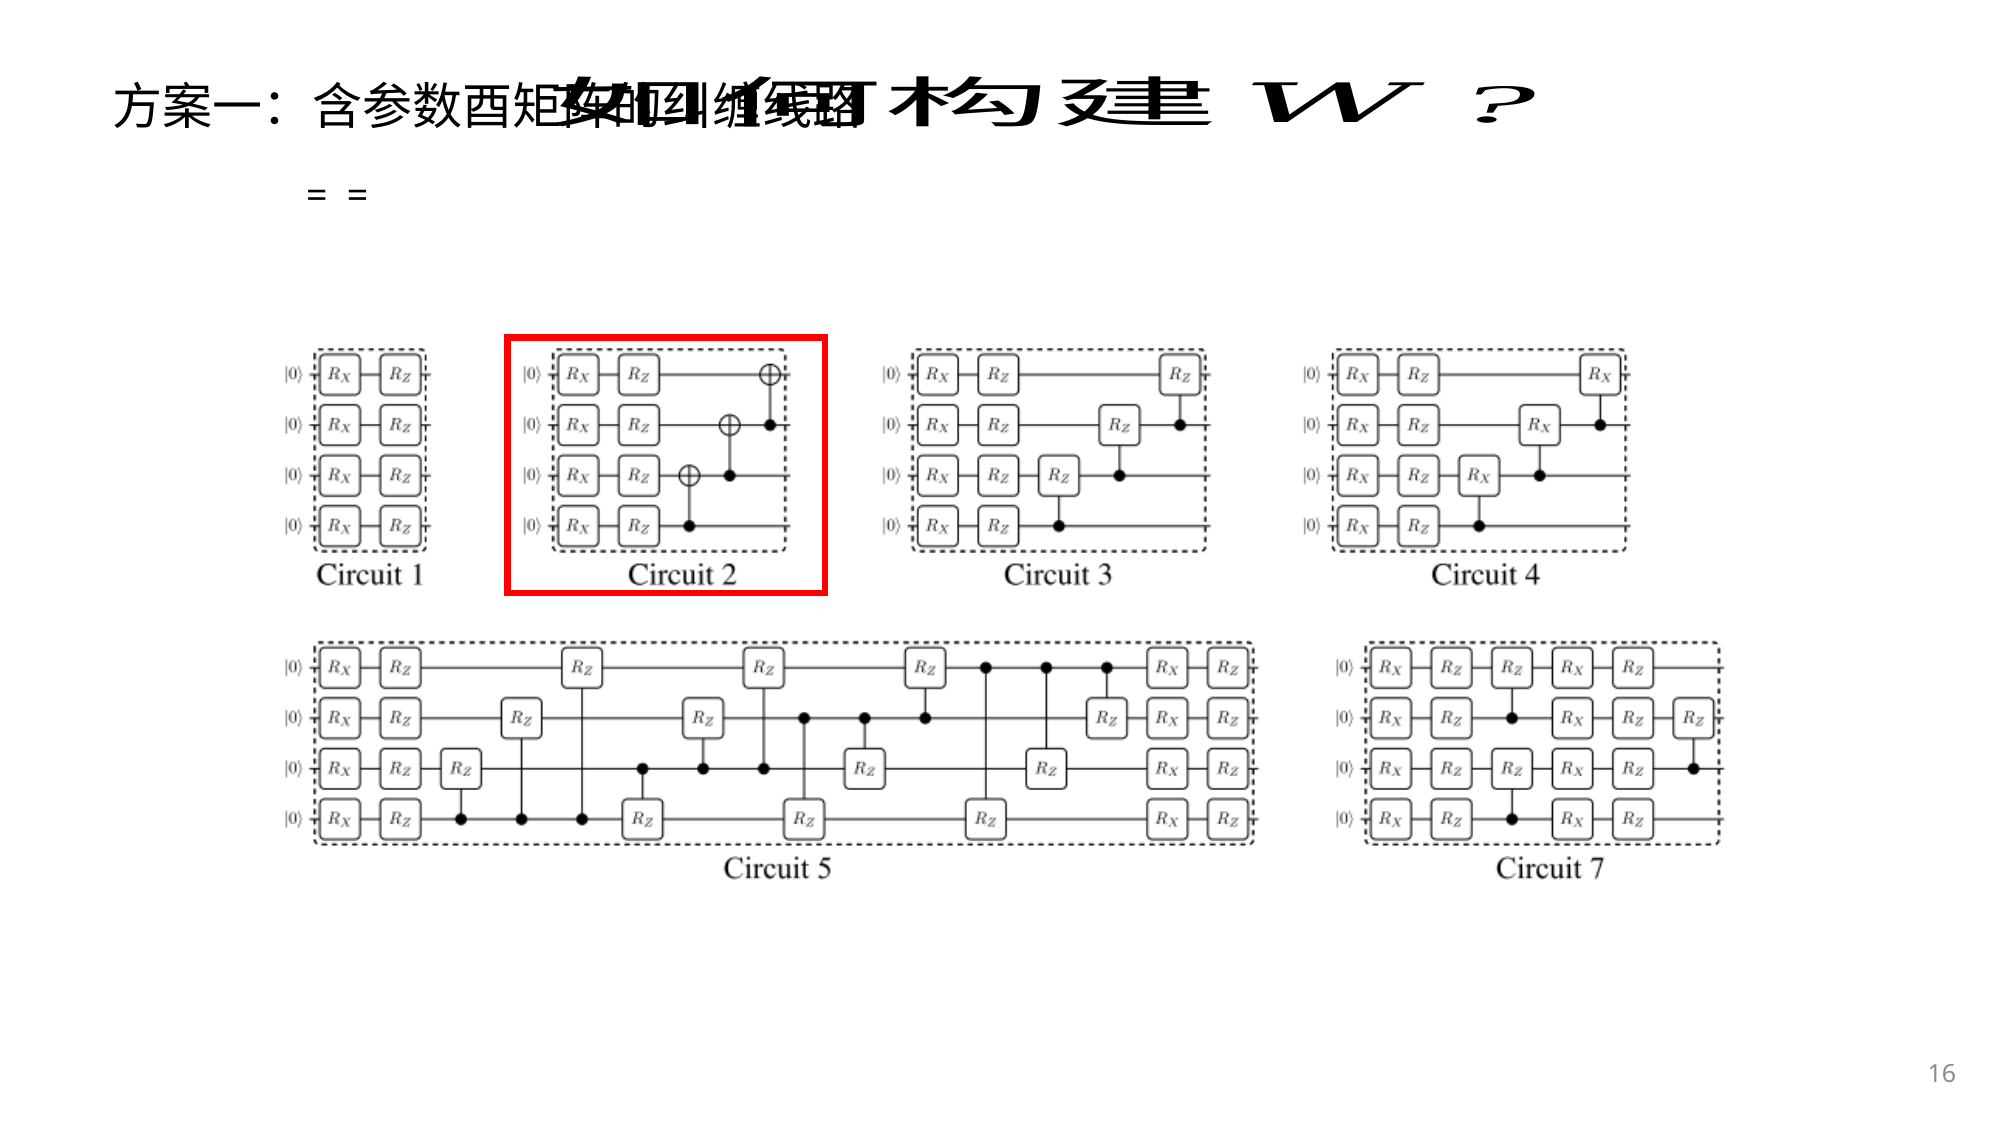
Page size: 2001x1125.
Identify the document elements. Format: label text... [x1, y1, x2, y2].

slide_number 16 [1521, 1042, 1972, 1103]
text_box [258, 330, 1747, 900]
text_box 方案一：含参数酉矩阵的纠缠线路 [97, 67, 878, 142]
